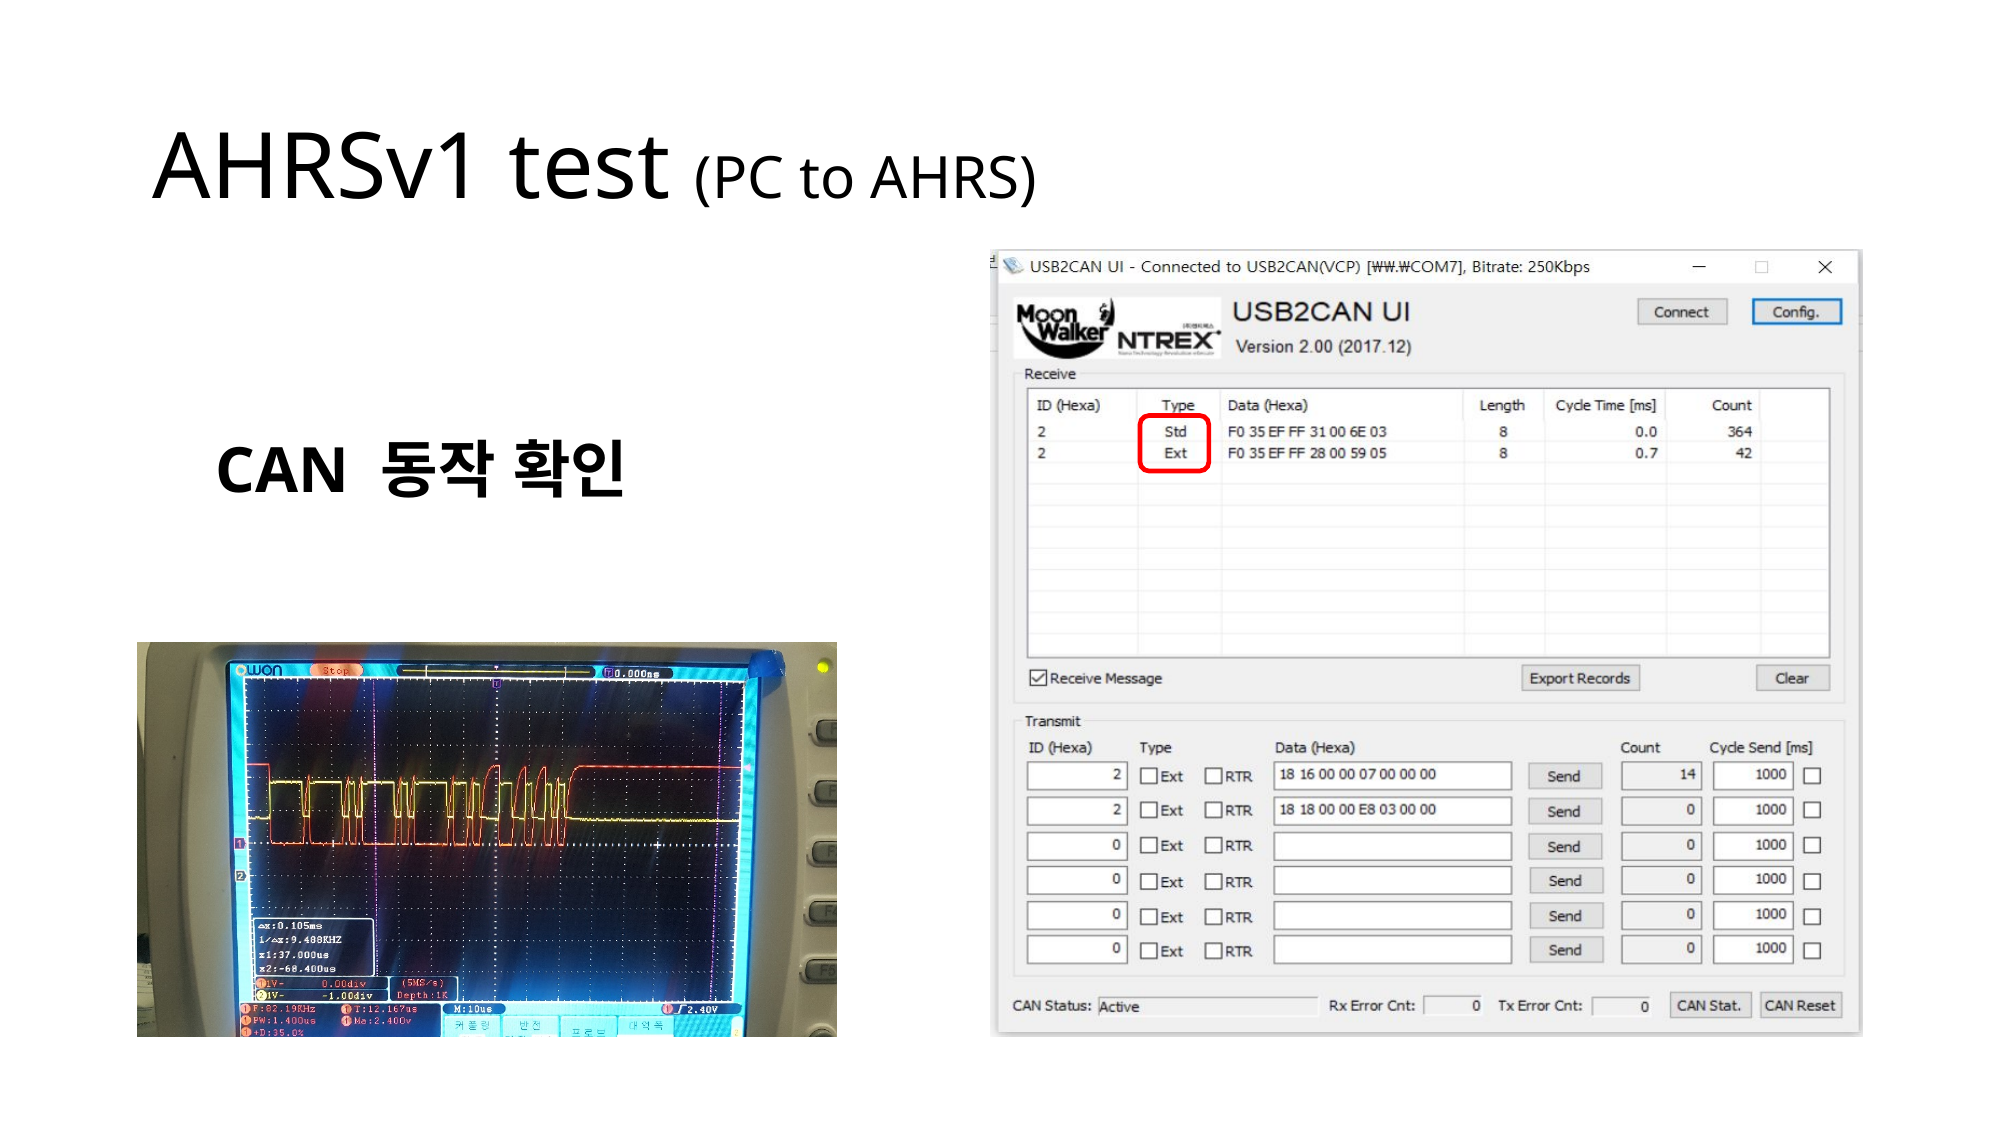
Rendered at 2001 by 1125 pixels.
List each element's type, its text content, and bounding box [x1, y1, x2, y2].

title AHRSv1 test (PC to AHRS) [137, 59, 1863, 278]
text_box CAN 동작 확인 [201, 423, 738, 513]
picture [989, 249, 1863, 1037]
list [137, 643, 837, 1037]
